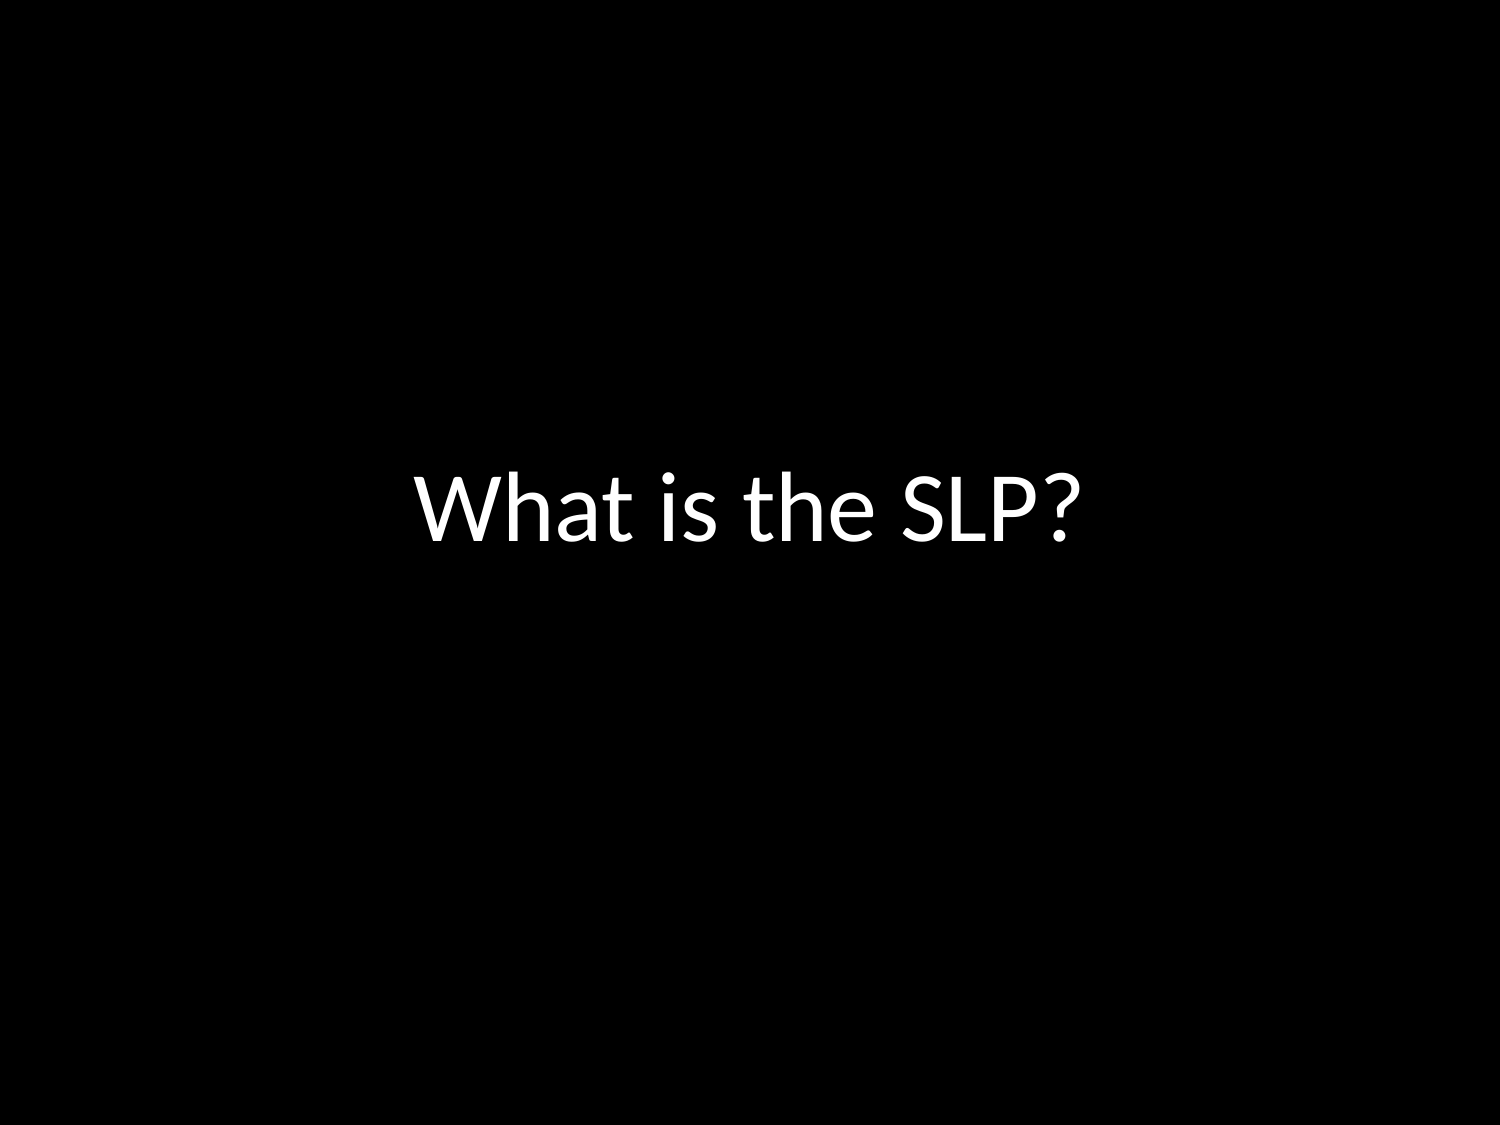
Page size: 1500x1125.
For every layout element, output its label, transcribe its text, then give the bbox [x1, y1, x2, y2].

text_box What is the SLP? [398, 433, 1102, 569]
